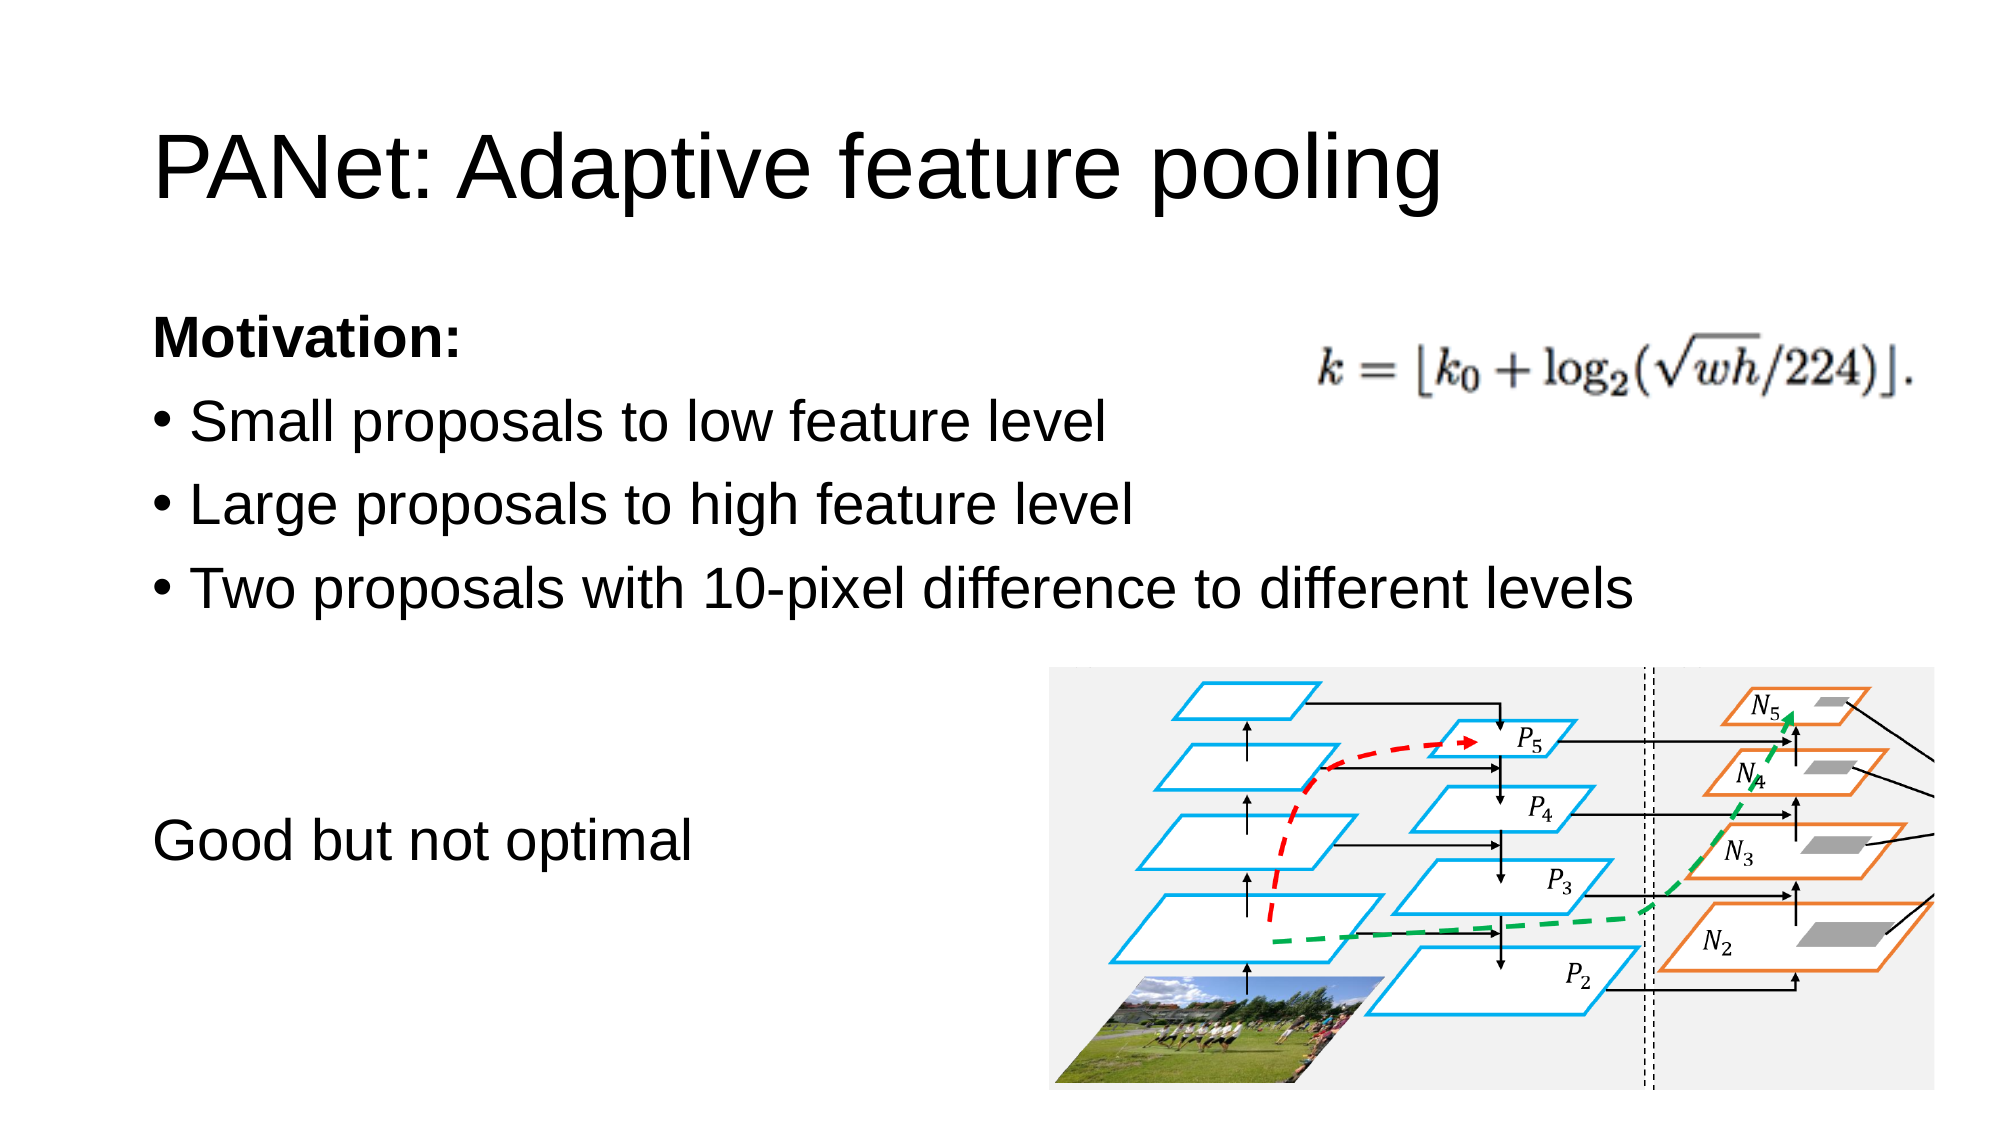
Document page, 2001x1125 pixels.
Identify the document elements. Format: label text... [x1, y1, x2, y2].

picture [1048, 666, 1935, 1090]
title PANet: Adaptive feature pooling [137, 59, 1863, 278]
list Motivation: Small proposals to low feature level Large proposals to high feature level Two proposals with 10-pixel difference to different levels Good but not optimal [137, 299, 1863, 1014]
picture [1257, 322, 1934, 413]
